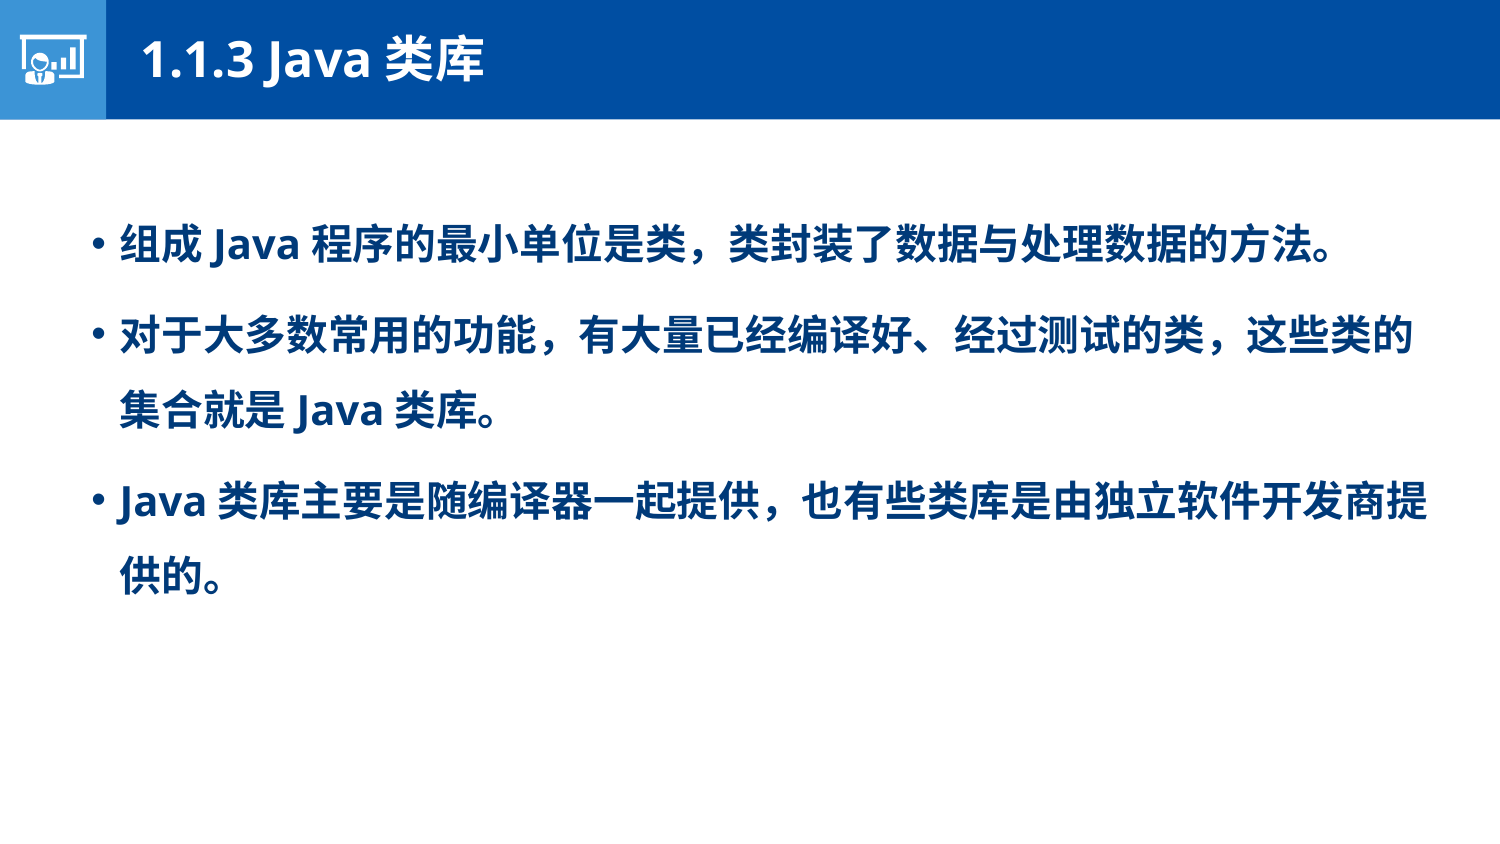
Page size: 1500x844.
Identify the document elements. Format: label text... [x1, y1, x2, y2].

text_box 组成Java程序的最小单位是类，类封装了数据与处理数据的方法。 对于大多数常用的功能，有大量已经编译好、经过测试的类，这些类的集合就是Java类库。 Java类库主要是随编译器一起提供，也有些类库是由独立软件开发商提供的。 [76, 185, 1447, 694]
text_box 1.1.3 Java类库 [125, 20, 501, 95]
